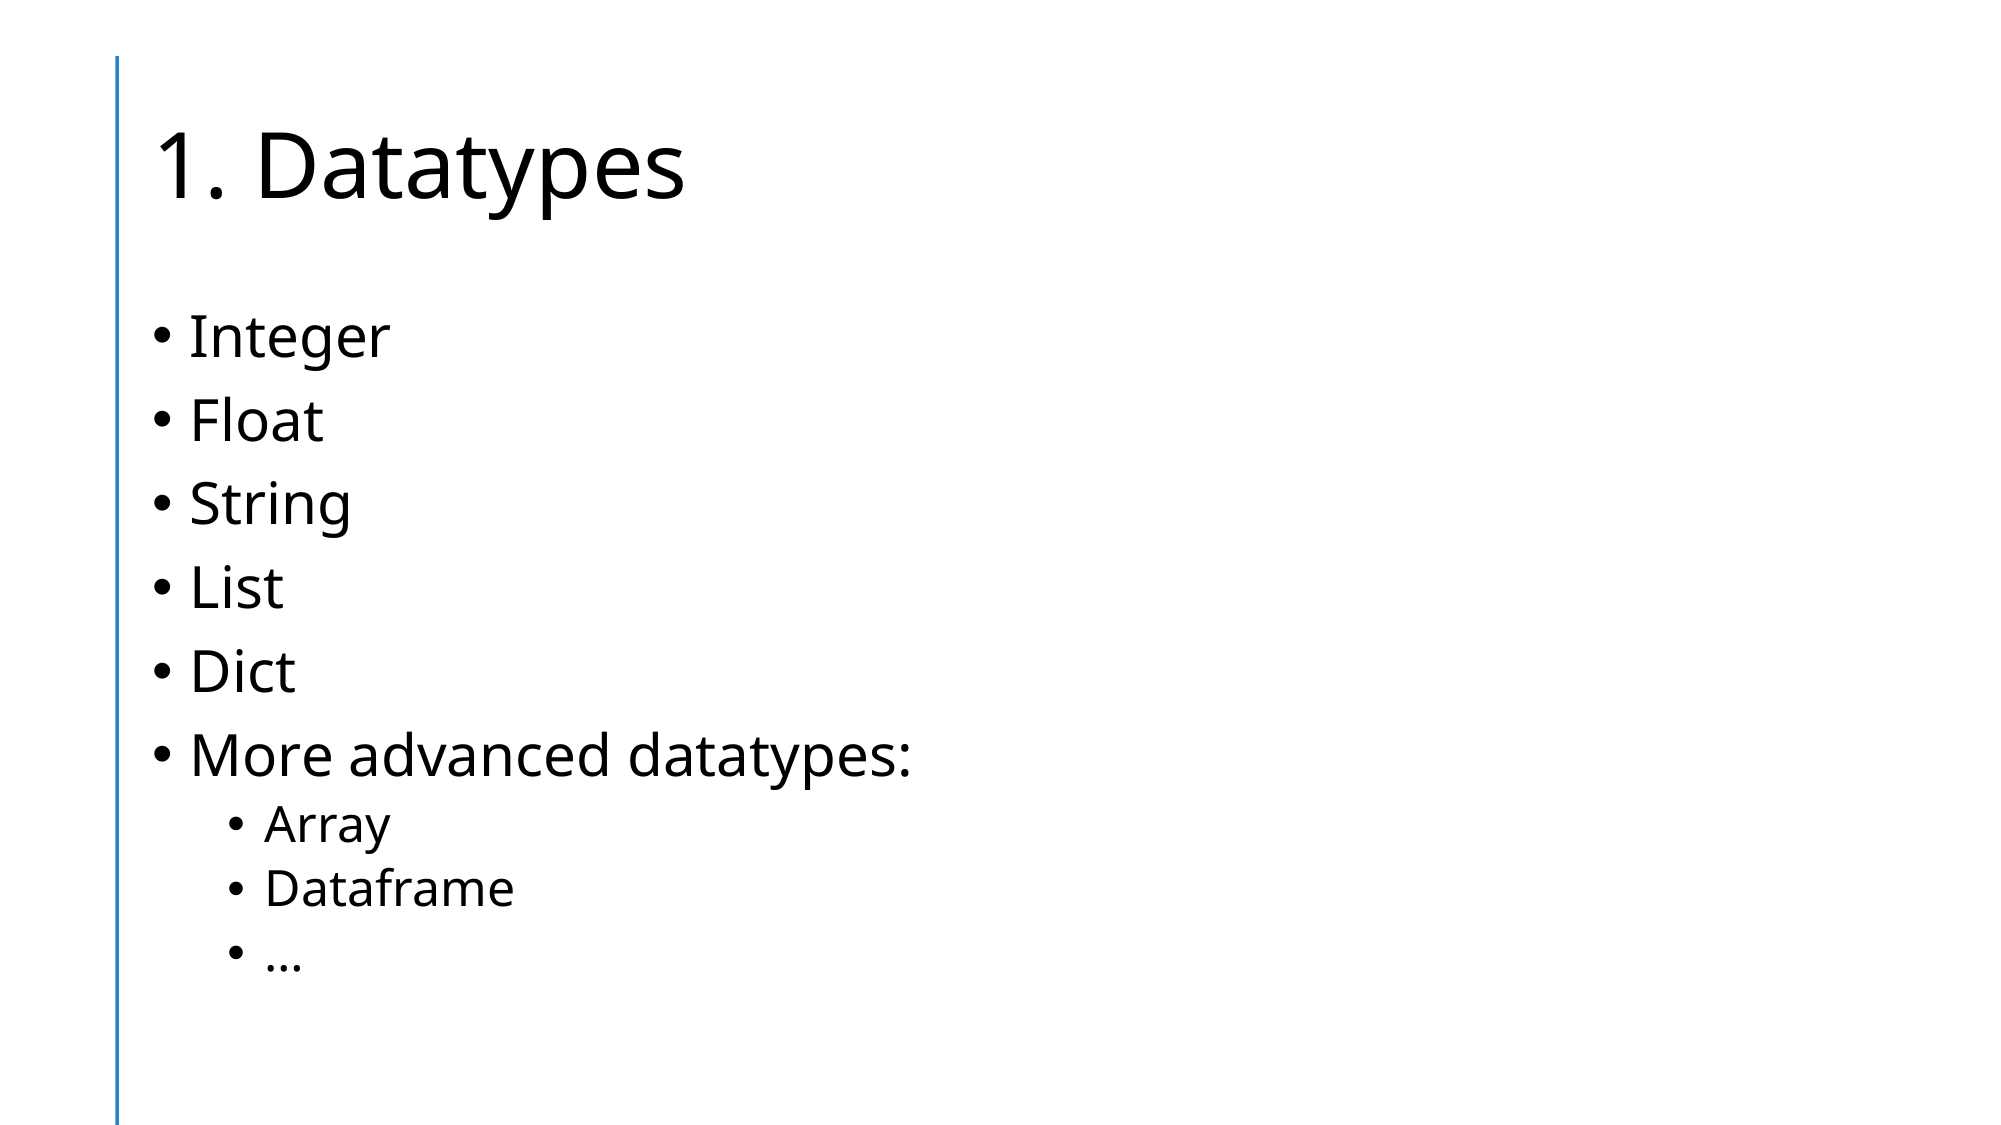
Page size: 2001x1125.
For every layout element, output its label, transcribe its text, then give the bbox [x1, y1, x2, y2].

list Integer Float String List Dict More advanced datatypes: Array Dataframe … [137, 299, 1863, 1014]
title 1. Datatypes [137, 59, 1863, 278]
